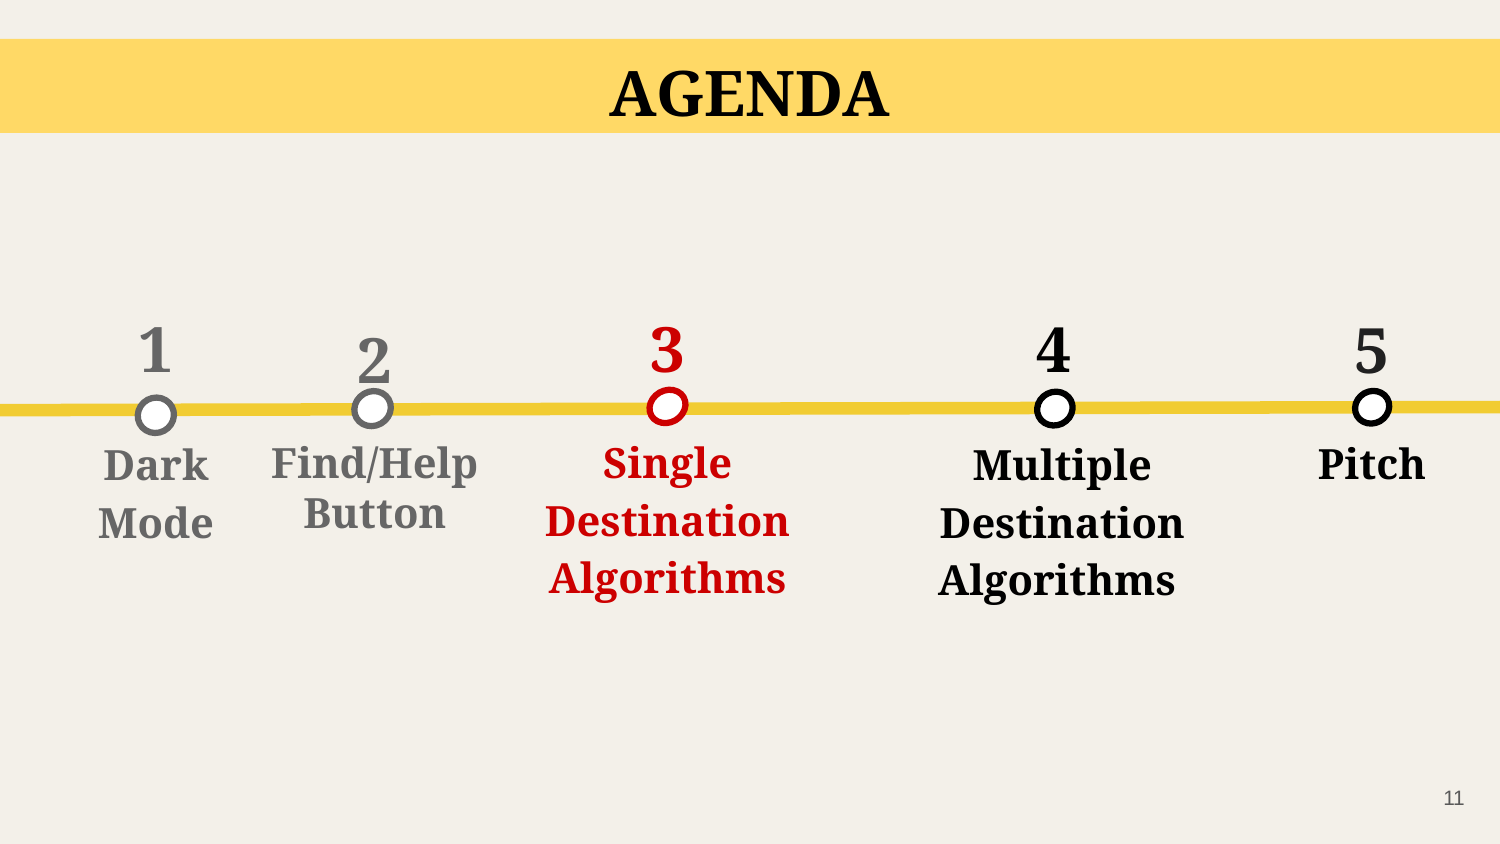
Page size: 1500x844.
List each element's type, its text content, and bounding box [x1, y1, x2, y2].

title AGENDA [0, 38, 1500, 133]
text_box Dark Mode [0, 418, 181, 547]
text_box [141, 397, 171, 405]
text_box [1195, 284, 1500, 582]
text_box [847, 284, 1278, 616]
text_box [478, 284, 845, 582]
slide_number ‹#› [1389, 764, 1480, 830]
text_box [138, 418, 174, 433]
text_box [186, 294, 564, 581]
text_box 1 [117, 294, 184, 400]
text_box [0, 406, 181, 411]
